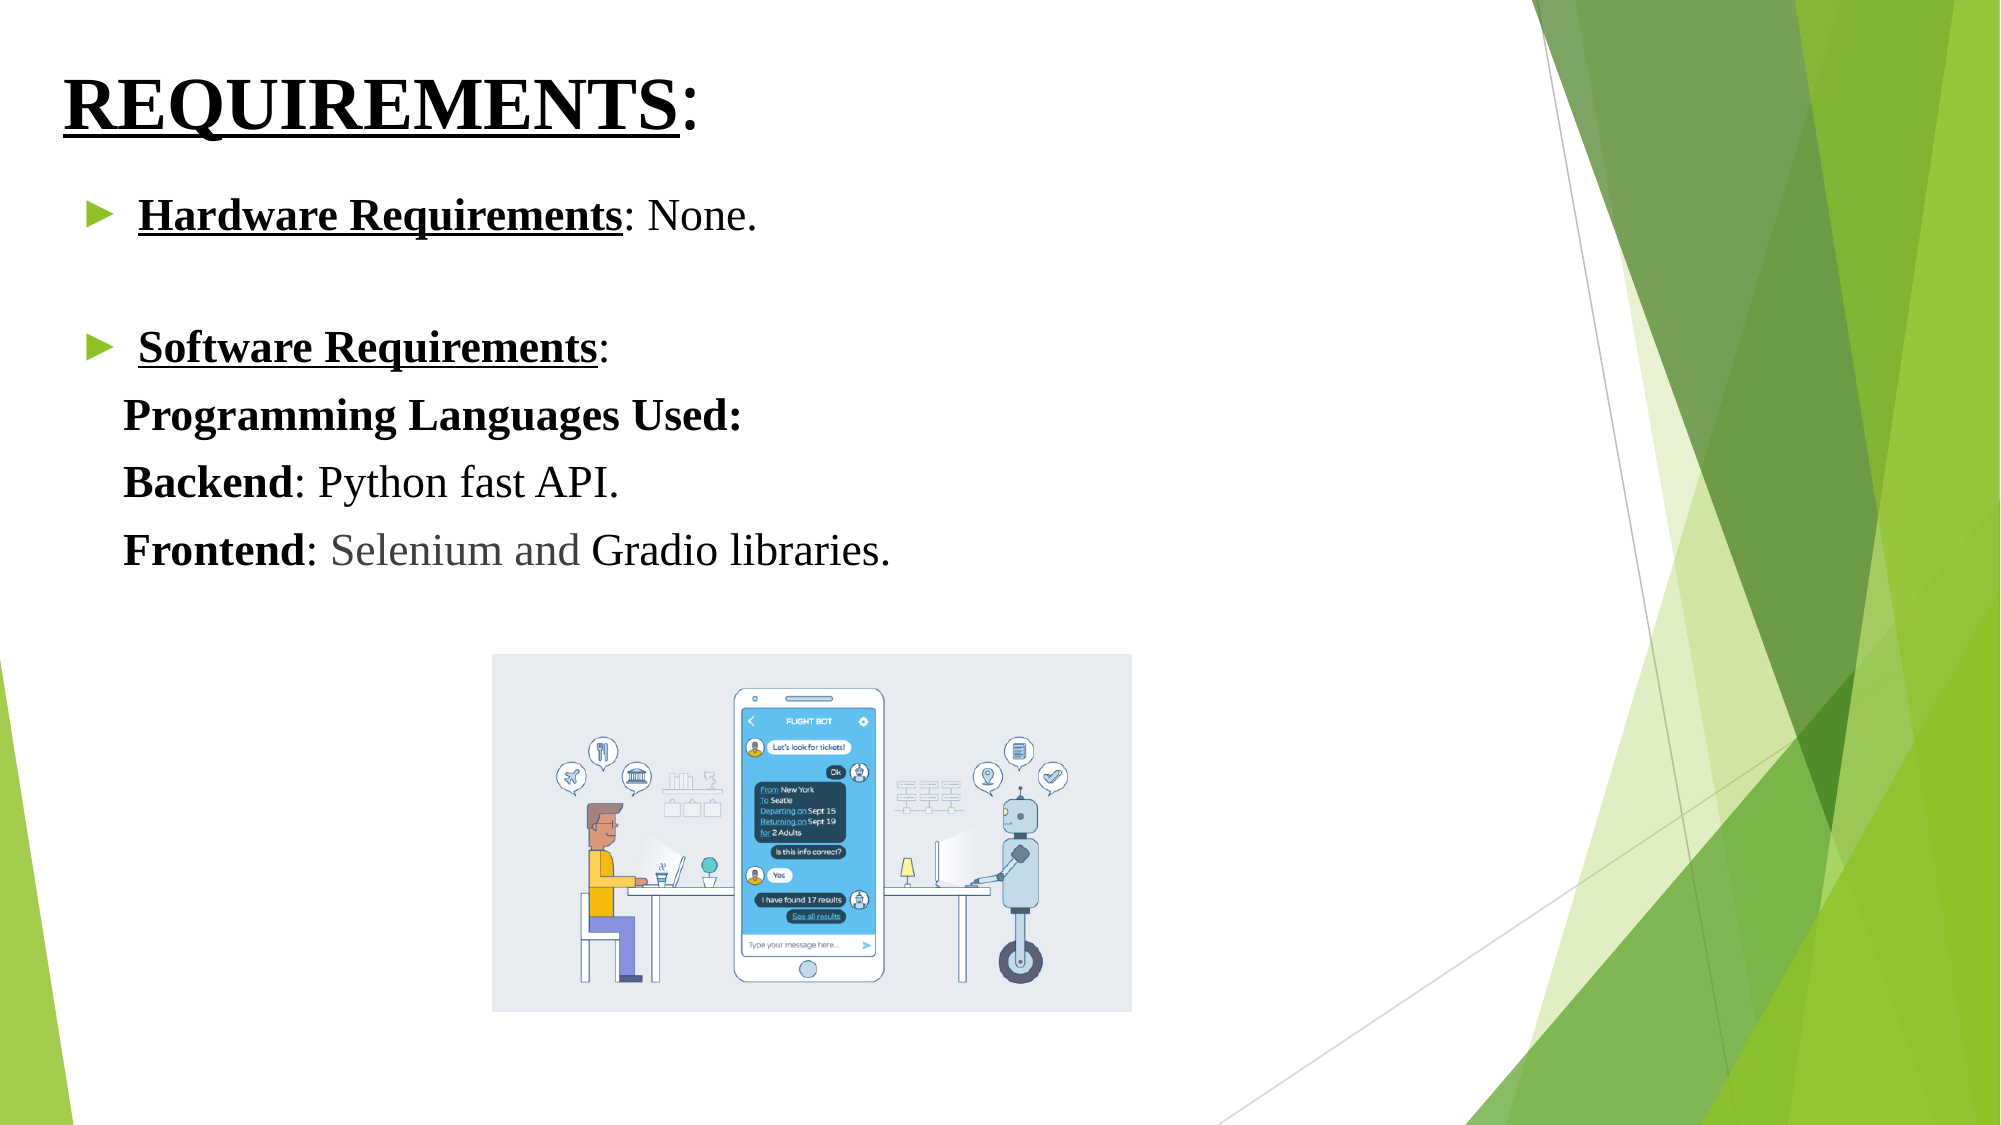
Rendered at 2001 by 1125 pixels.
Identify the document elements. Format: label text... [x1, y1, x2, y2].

list Hardware Requirements: None. Software Requirements: Programming Languages Used: Backend: Python fast API. Frontend: Selenium and Gradio libraries. [48, 177, 1613, 992]
title REQUIREMENTS: [48, 46, 1459, 177]
picture [491, 654, 1132, 1012]
